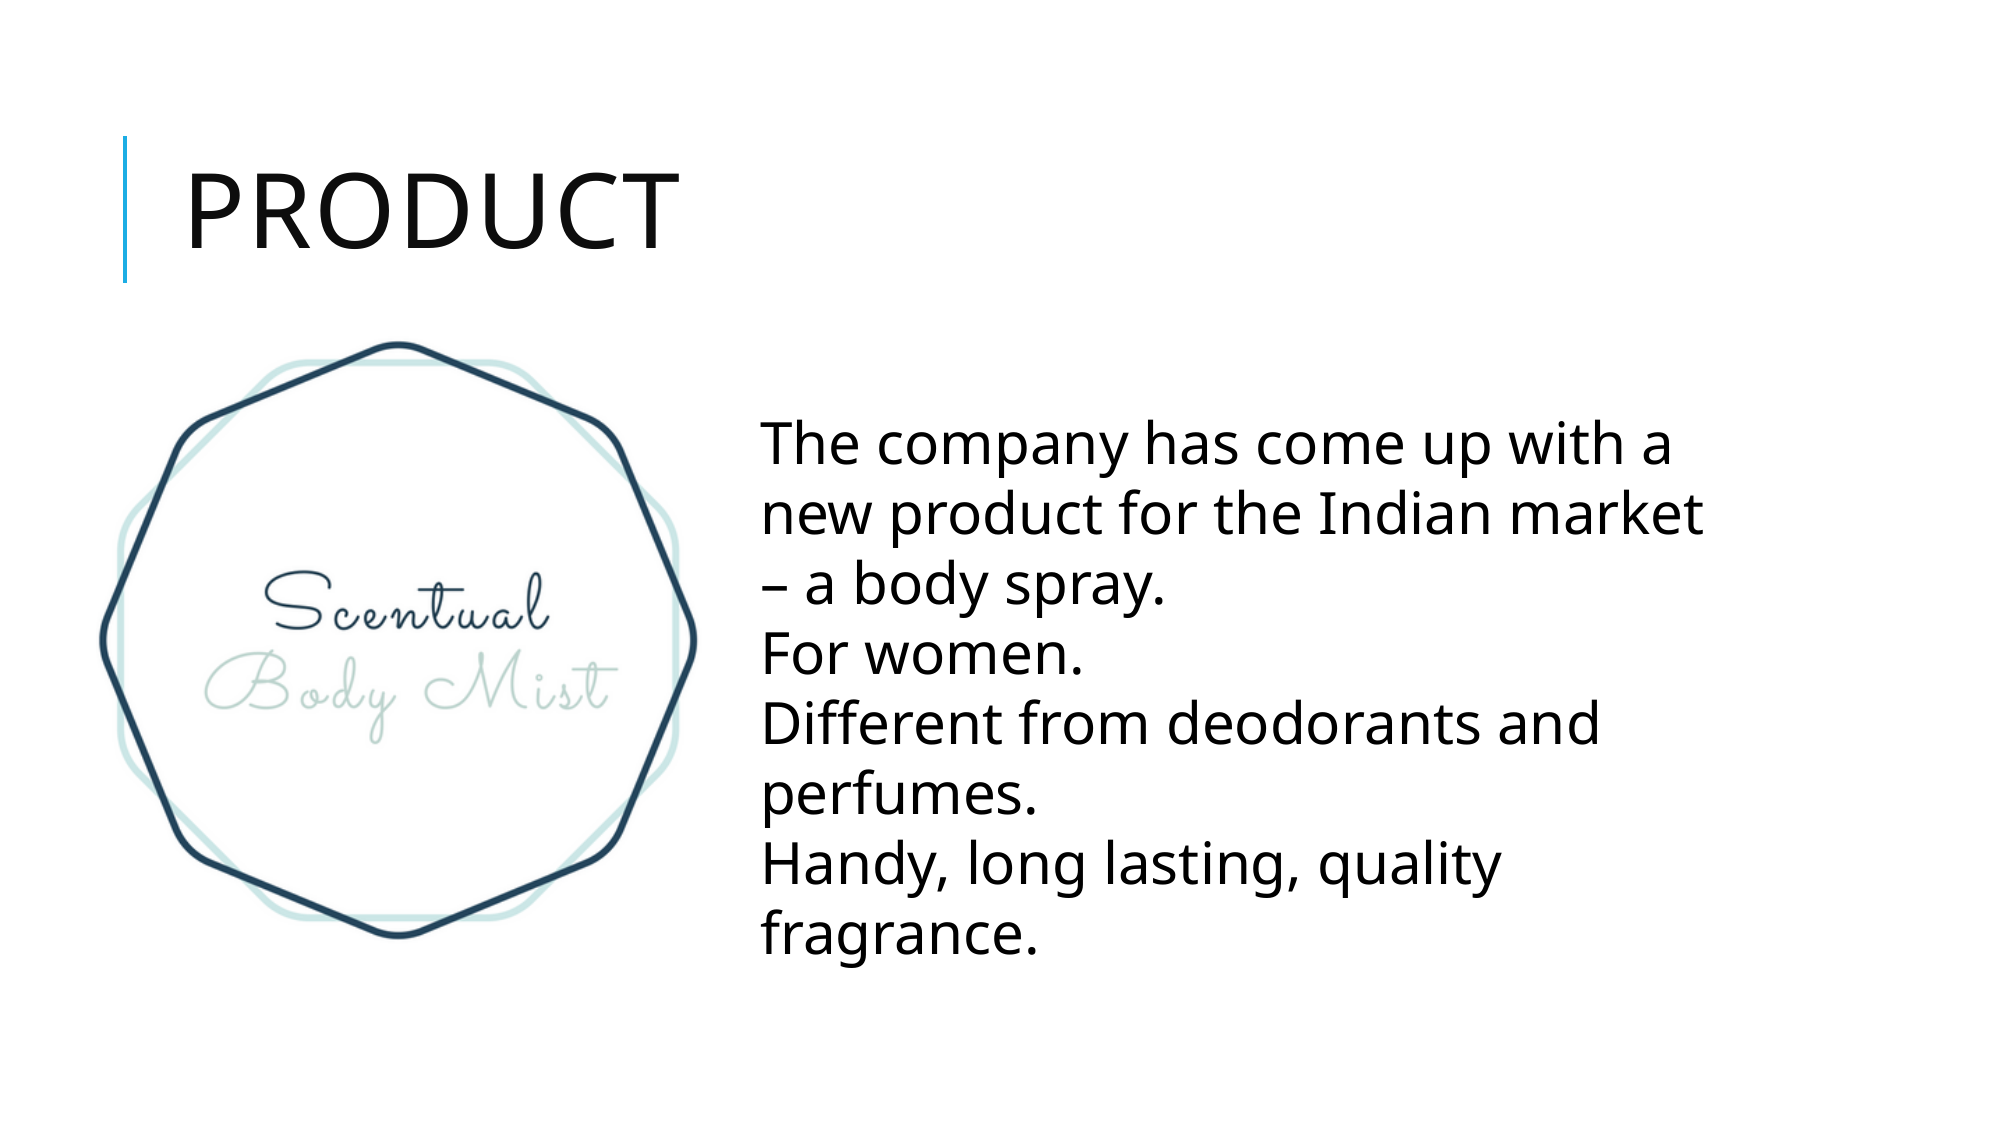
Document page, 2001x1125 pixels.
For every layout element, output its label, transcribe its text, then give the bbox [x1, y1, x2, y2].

text_box The company has come up with a new product for the Indian market – a body spray. For women. Different from deodorants and perfumes. Handy, long lasting, quality fragrance. [752, 399, 1723, 974]
title Product [168, 96, 1763, 342]
picture [48, 283, 746, 980]
